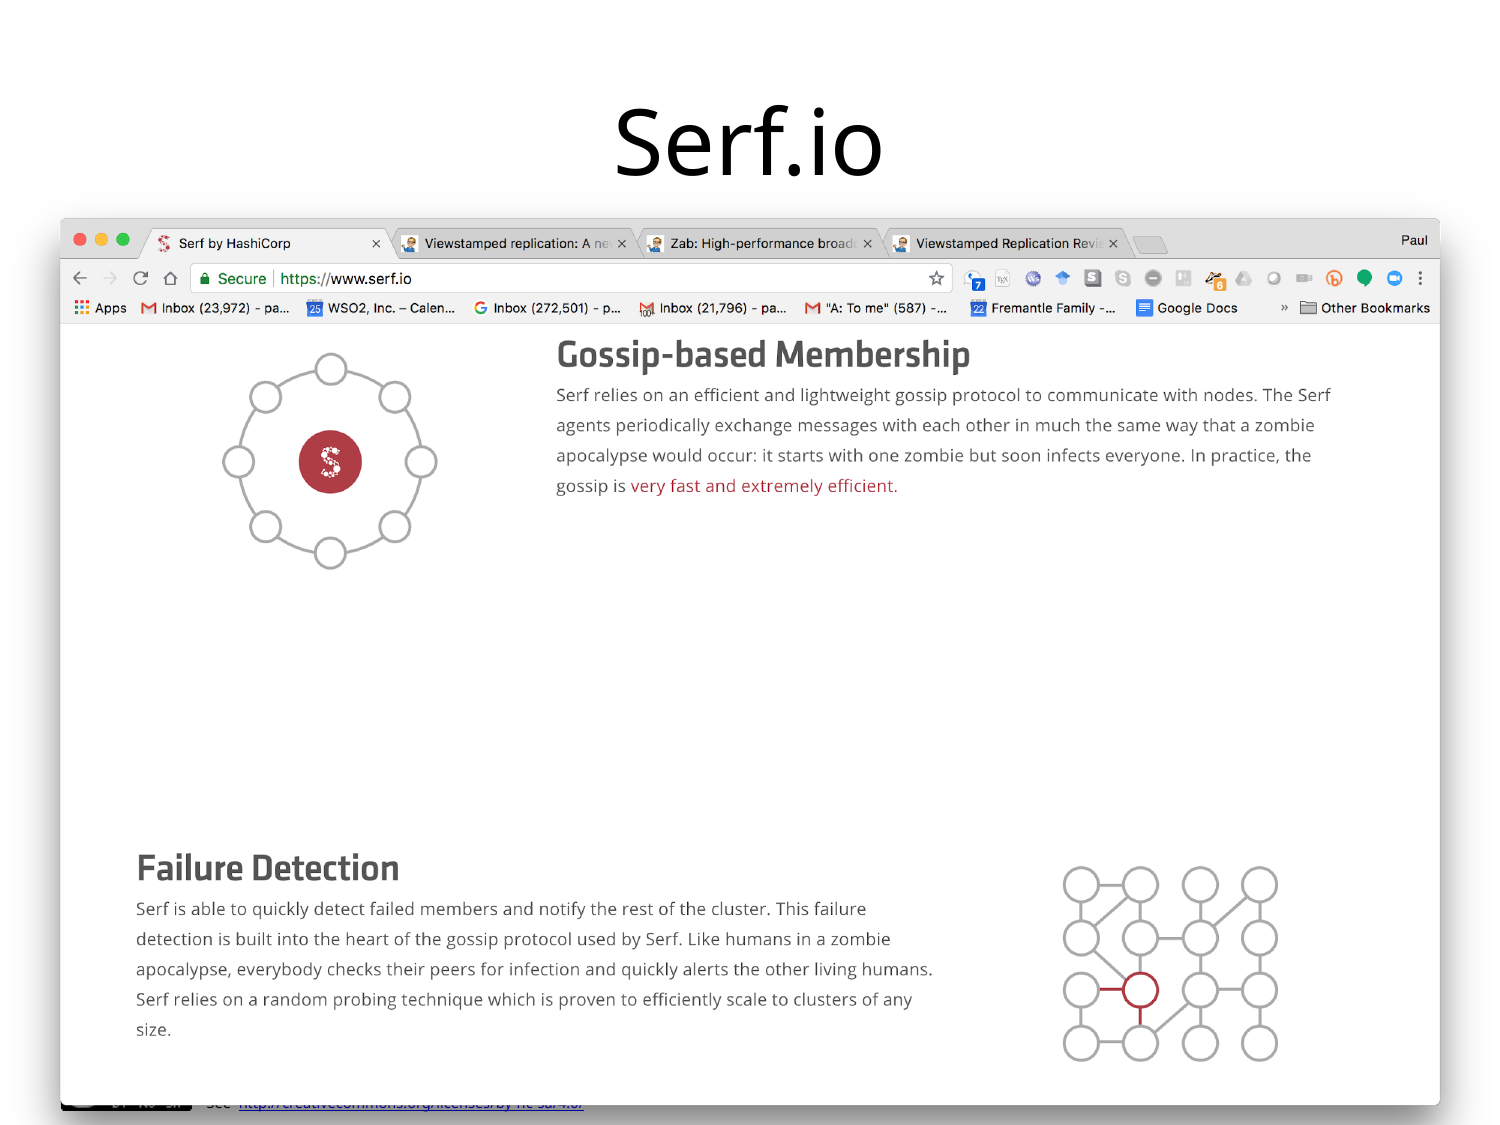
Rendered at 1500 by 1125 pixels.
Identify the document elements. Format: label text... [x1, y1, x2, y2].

title Serf.io [75, 45, 1425, 183]
picture [0, 184, 1500, 1125]
